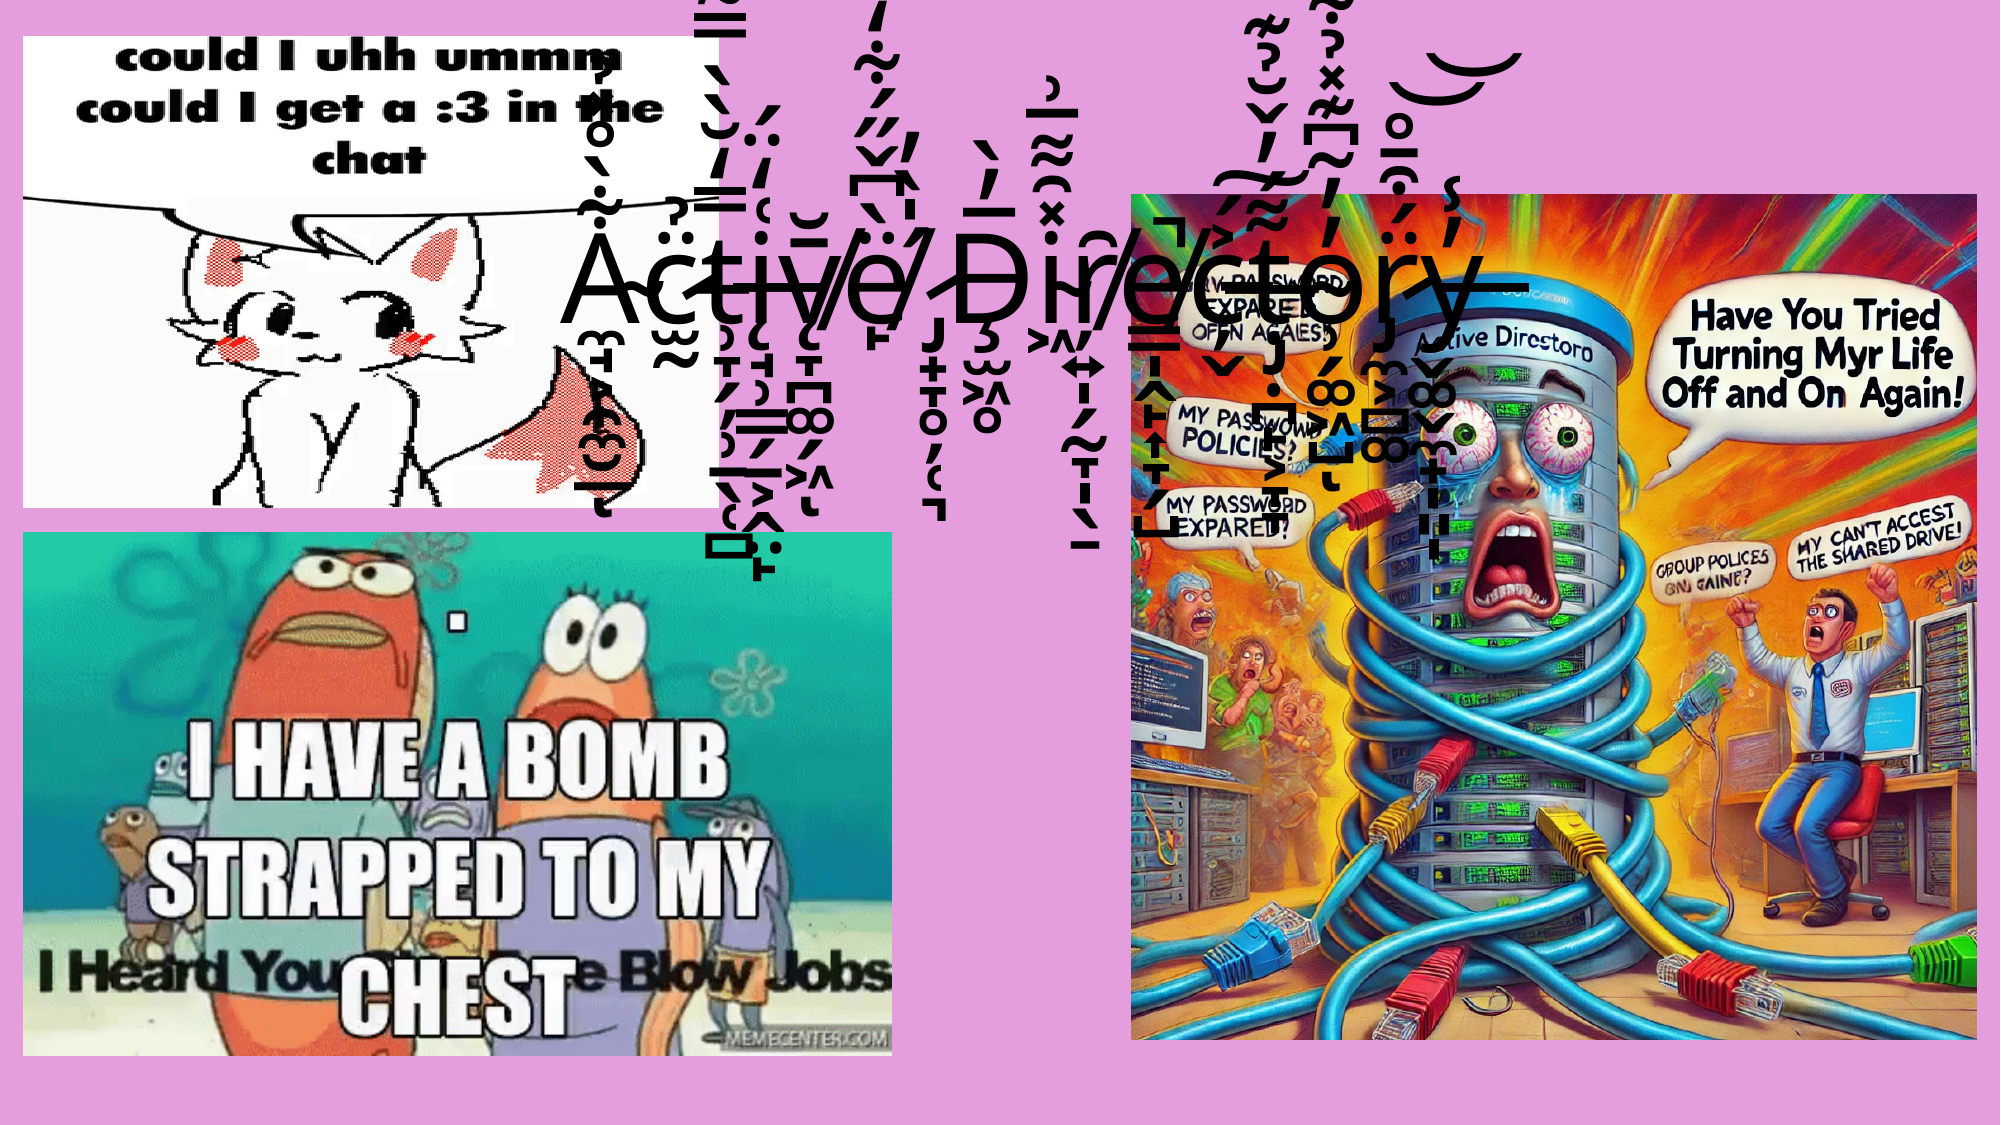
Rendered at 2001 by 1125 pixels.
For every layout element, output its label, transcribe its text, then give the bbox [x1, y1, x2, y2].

picture [22, 532, 893, 1057]
picture [22, 35, 719, 509]
picture [1130, 193, 1978, 1041]
title A̴̼̘͕̯̼̮̲͋̀̊̽̉ͅc̷̫̰̈̉t̵̹̞̗̦̹̱̖̜̻̿̒̆̀̀̿͂͝į̶̘̹͇̗̱͕̭̤̙͑̒̈́v̸̨̞̪͚̗͖̄̆ͅë̸̙̀͆̌̋́͋̒ ̷̡̟̞̥̦̜͉́̍̀̓Ḑ̵̫͖̥̅̓̀i̴͖̽̑͌̅͗ŗ̸͍̩̗̰̞̩̖̠̑e̸̳̩̭̙͎̞̗̺̚c̵̦̬͐́͠ṭ̶̡̣̪̙͕̞̞͌́̓̌̆̉͊o̴̹̗͚͖̺̓̓͂͆͊̽̉͋̅ͅr̷̡̼͕̻͚̈́͒̄̊͝͝y̶̬͚̬̼̟̩͈̩̓̾ [719, 116, 1773, 508]
